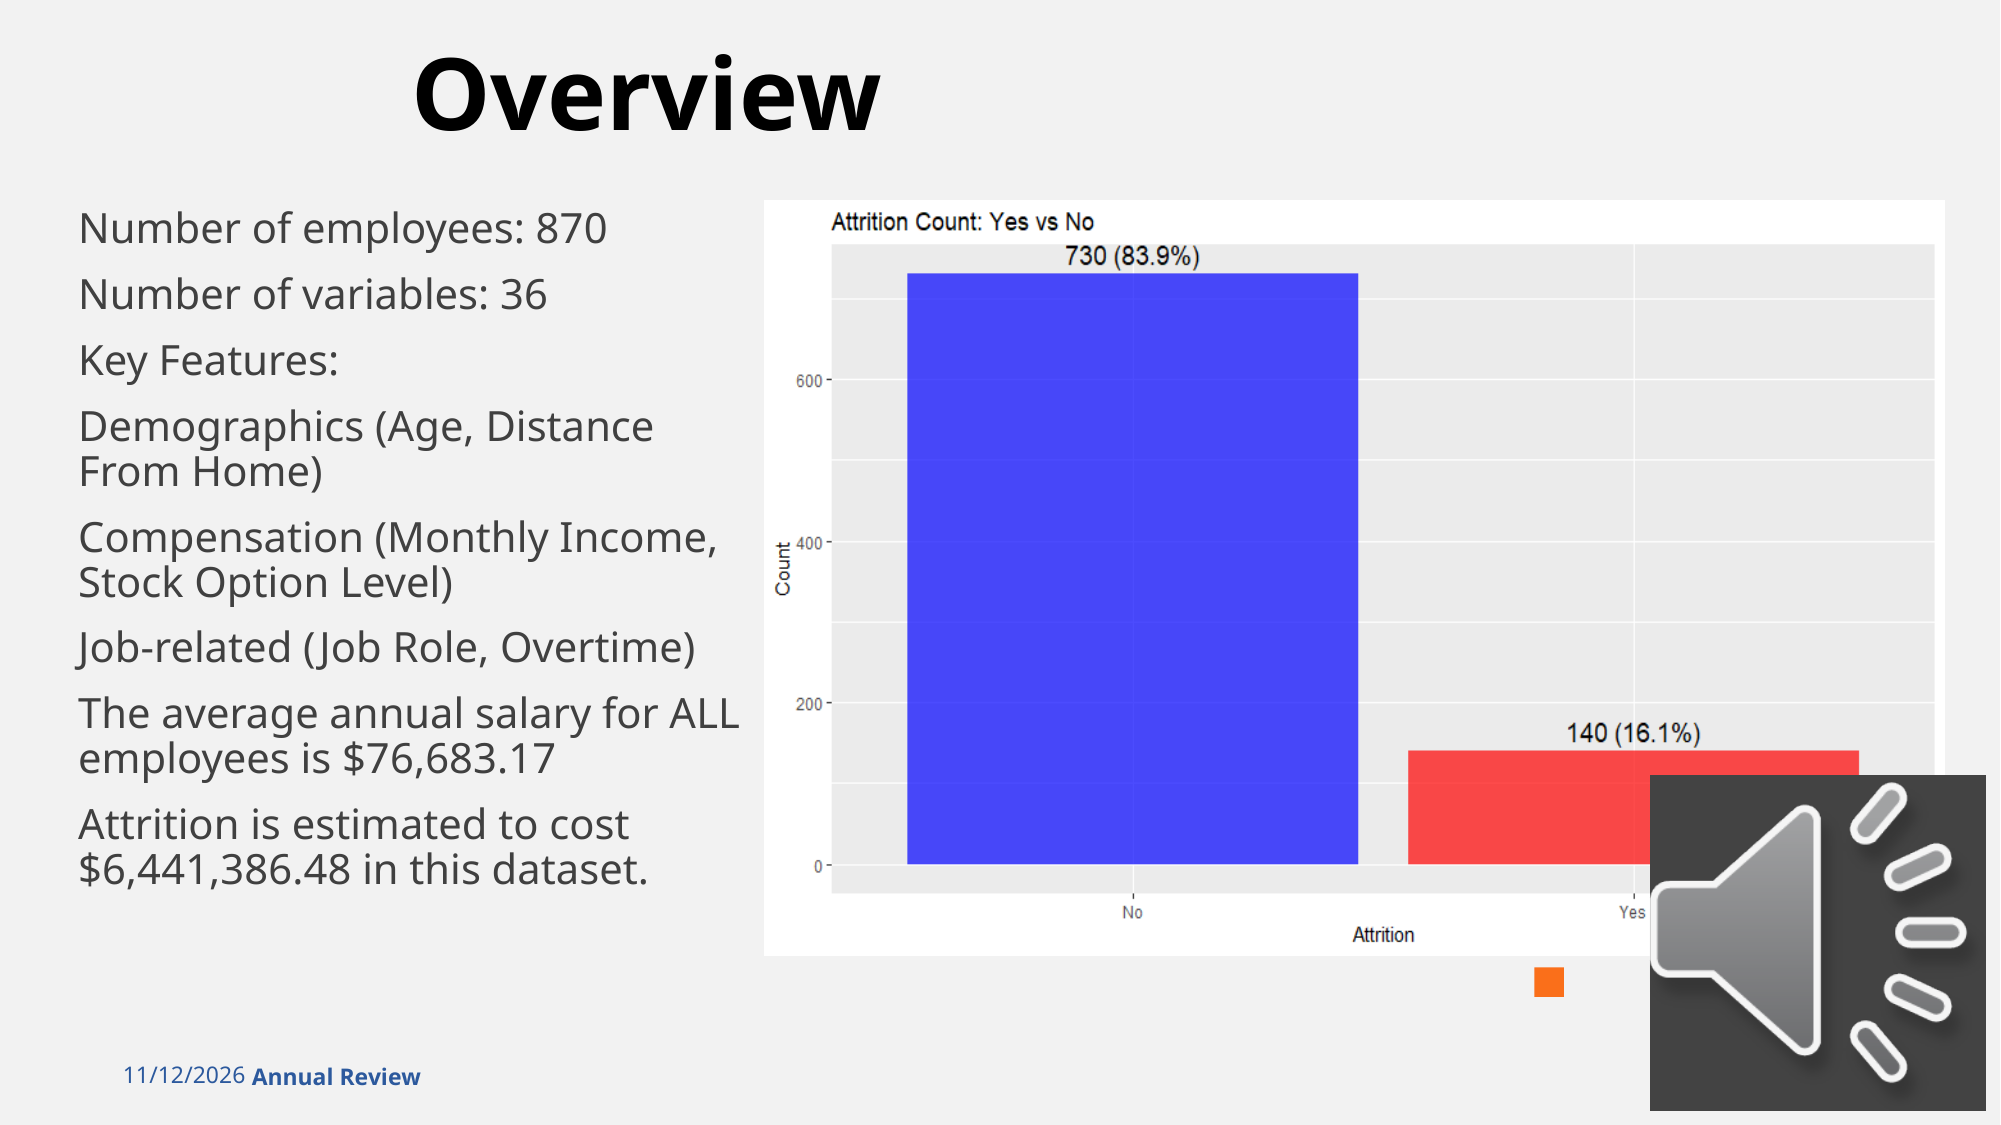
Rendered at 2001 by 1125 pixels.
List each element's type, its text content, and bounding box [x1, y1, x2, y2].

picture [764, 200, 1987, 1112]
title Overview [396, 36, 1098, 174]
list Number of employees: 870 Number of variables: 36 Key Features: Demographics (Age, Distance From Home) Compensation (Monthly Income, Stock Option Level) Job-related (Job Role, Overtime) The average annual salary for ALL employees is $76,683.17 Attrition is estimated to cost $6,441,386.48 in this dataset. [63, 200, 764, 785]
